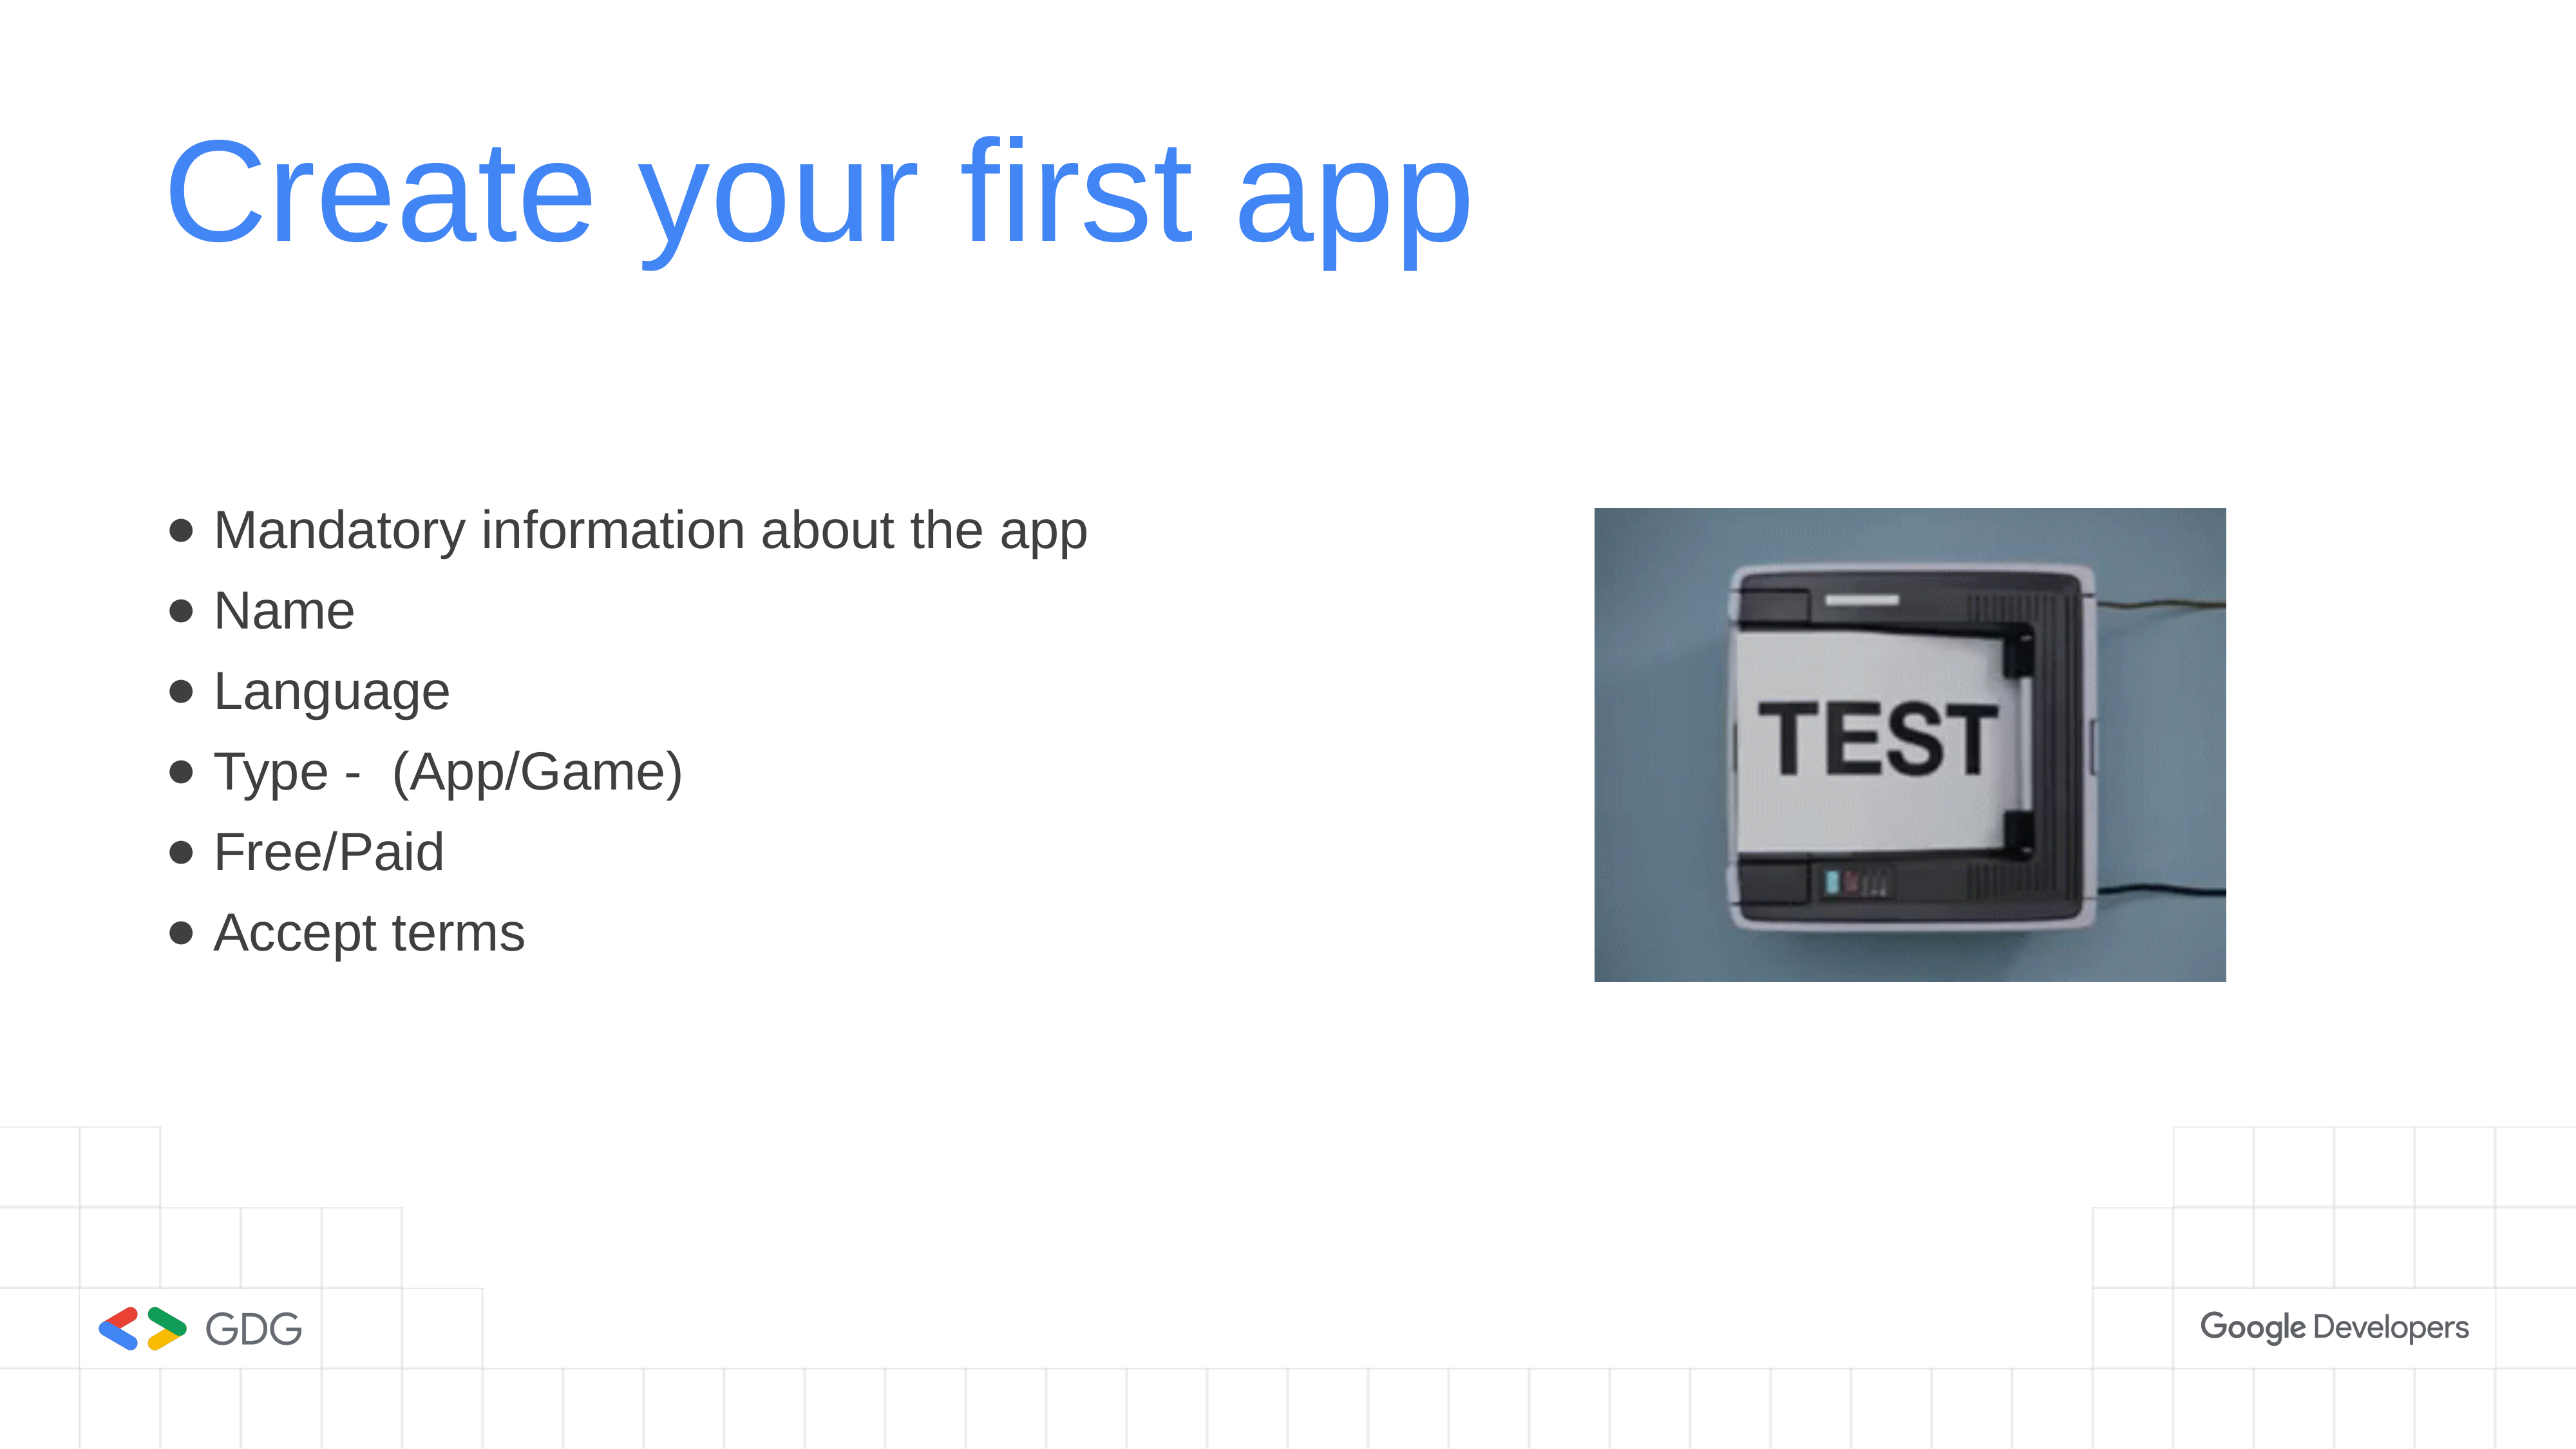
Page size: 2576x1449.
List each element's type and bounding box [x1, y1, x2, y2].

text_box [0, 0, 2576, 1368]
picture [0, 1368, 2576, 1449]
picture [1595, 507, 2227, 982]
